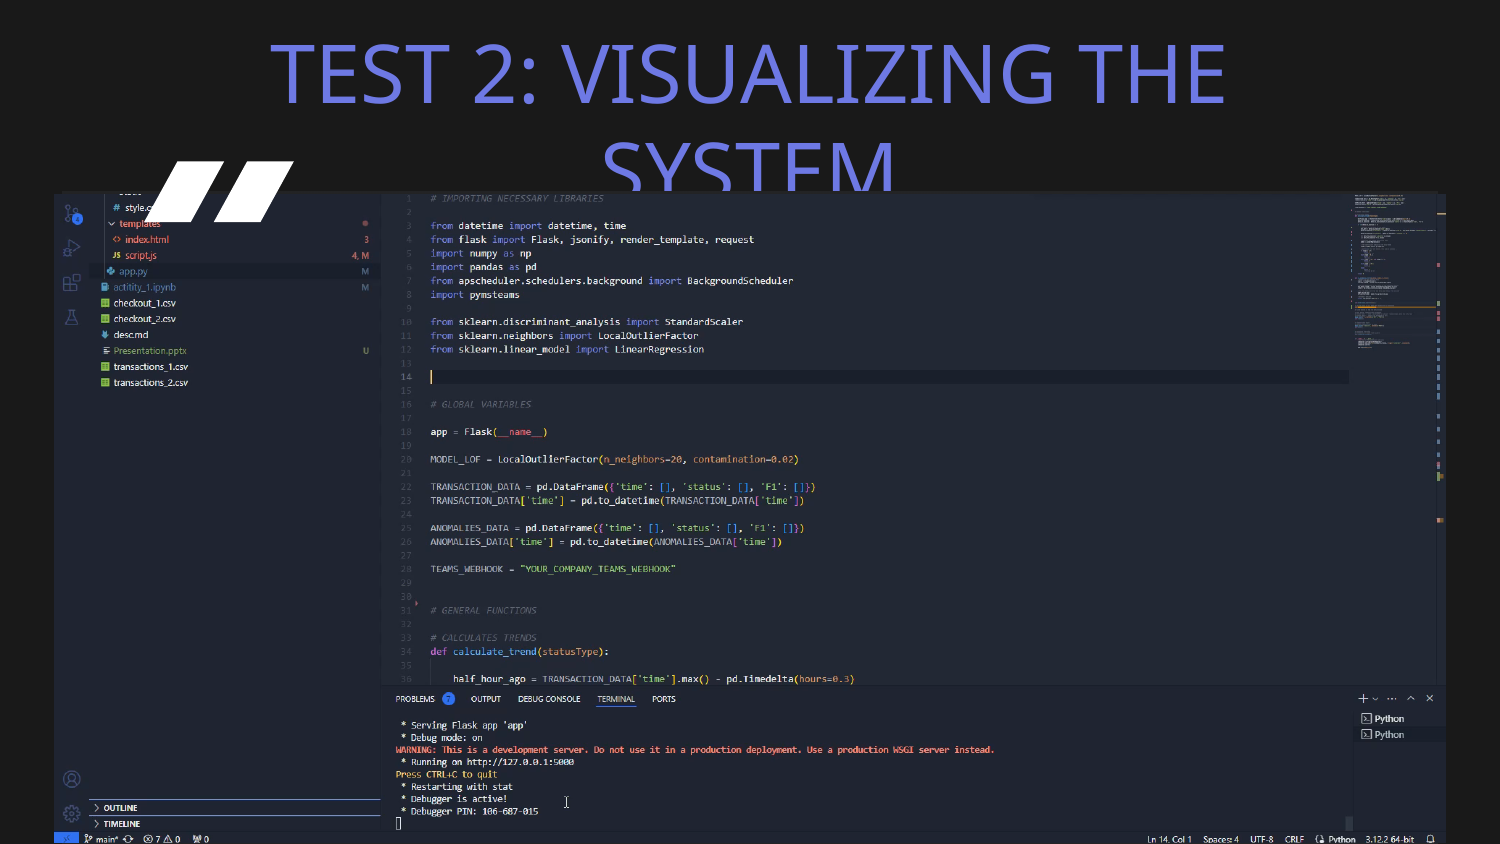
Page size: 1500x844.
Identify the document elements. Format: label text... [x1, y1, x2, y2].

title TEST 2: VISUALIZING THE SYSTEM [118, 72, 1382, 167]
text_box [53, 193, 1447, 844]
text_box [143, 161, 295, 223]
